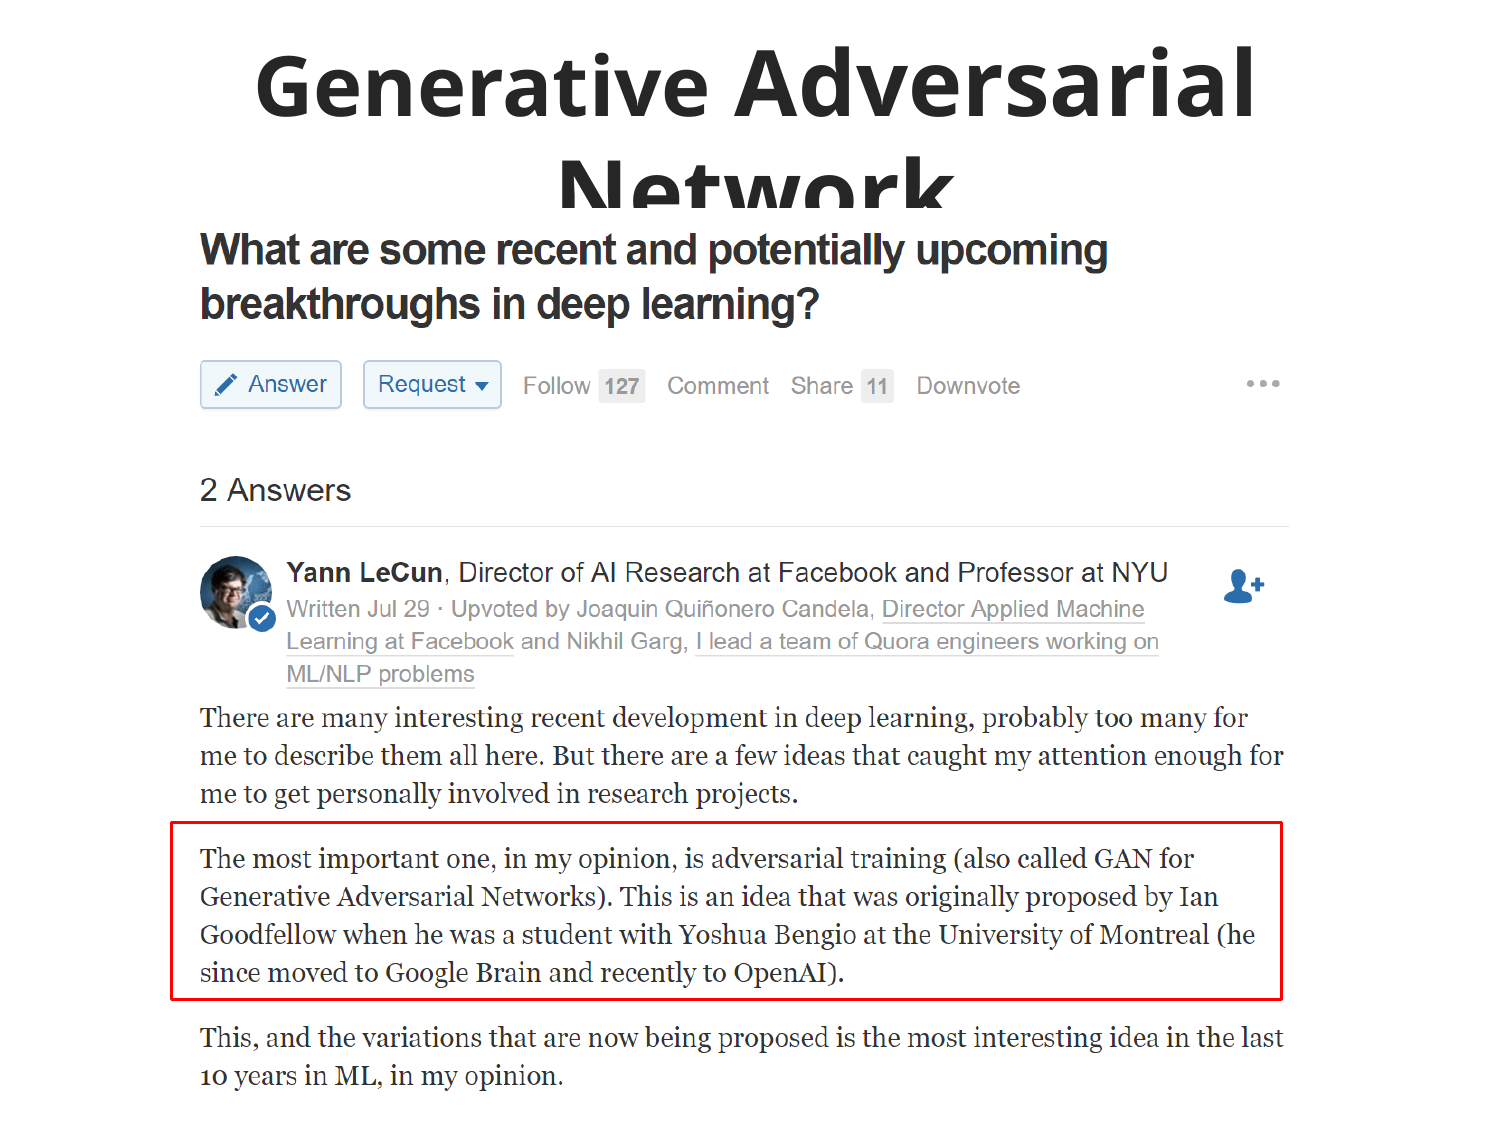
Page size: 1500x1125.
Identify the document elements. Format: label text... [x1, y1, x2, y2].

text_box Generative Adversarial Network [29, 14, 1483, 256]
picture [154, 207, 1346, 1107]
